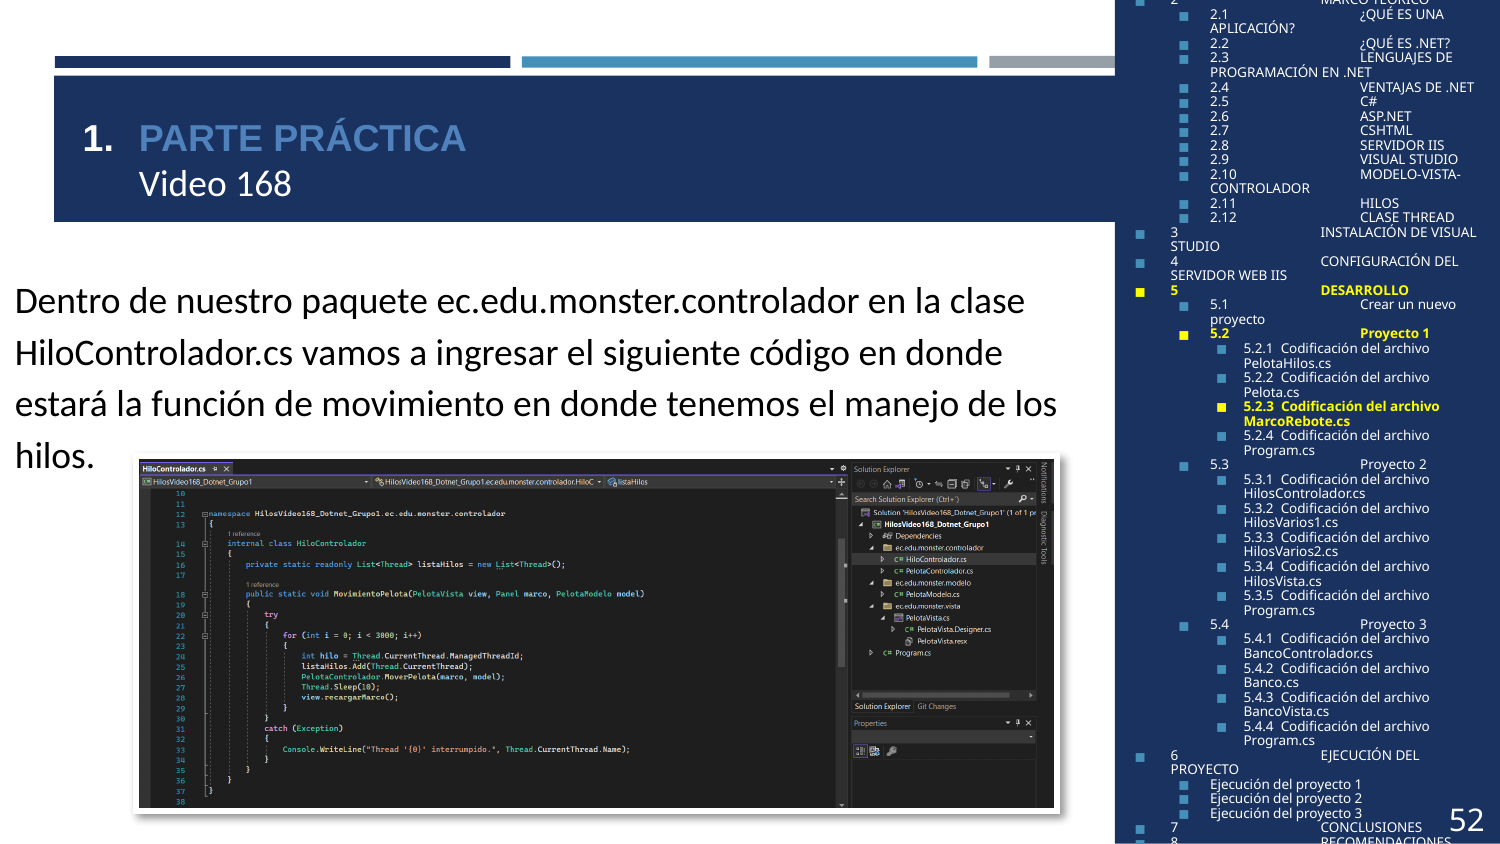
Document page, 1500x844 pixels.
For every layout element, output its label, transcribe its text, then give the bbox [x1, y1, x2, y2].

text_box 52 [1437, 814, 1500, 844]
text_box Dentro de nuestro paquete ec.edu.monster.controlador en la clase HiloControlador.cs vamos a ingresar el siguiente código en donde estará la función de movimiento en donde tenemos el manejo de los hilos. [0, 210, 1115, 533]
title PARTE PRÁCTICA Video 168 [71, 75, 1121, 210]
text_box [1114, 210, 1437, 844]
text_box [1114, 0, 1500, 75]
text_box 1 OBJETIVOS 2 MARCO TEÓRICO 2.1 ¿QUÉ ES UNA APLICACIÓN? 2.2 ¿QUÉ ES .NET? 2.3 LENGUAJES DE PROGRAMACIÓN EN .NET 2.4 VENTAJAS DE .NET 2.5 C# 2.6 ASP.NET 2.7 CSHTML 2.8 SERVIDOR IIS 2.9 VISUAL STUDIO 2.10 MODELO-VISTA-CONTROLADOR 2.11 HILOS 2.12 CLASE THREAD 3 INSTALACIÓN DE VISUAL STUDIO 4 CONFIGURACIÓN DEL SERVIDOR WEB IIS 5 DESARROLLO 5.1 Crear un nuevo proyecto 5.2 Proyecto 1 5.2.1 Codificación del archivo PelotaHilos.cs 5.2.2 Codificación del archivo Pelota.cs 5.2.3 Codificación del archivo MarcoRebote.cs 5.2.4 Codificación del archivo Program.cs 5.3 Proyecto 2 5.3.1 Codificación del archivo HilosControlador.cs 5.3.2 Codificación del archivo HilosVarios1.cs 5.3.3 Codificación del archivo HilosVarios2.cs 5.3.4 Codificación del archivo HilosVista.cs 5.3.5 Codificación del archivo Program.cs 5.4 Proyecto 3 5.4.1 Codificación del archivo BancoControlador.cs 5.4.2 Codificación del archivo Banco.cs 5.4.3 Codificación del archivo BancoVista.cs 5.4.4 Codificación del archivo Program.cs 6 EJECUCIÓN DEL PROYECTO Ejecución del proyecto 1 Ejecución del proyecto 2 Ejecución del proyecto 3 7 CONCLUSIONES 8 RECOMENDACIONES 9 BIBLIOGRAFÍA [1121, 30, 1500, 814]
picture [138, 459, 1055, 809]
